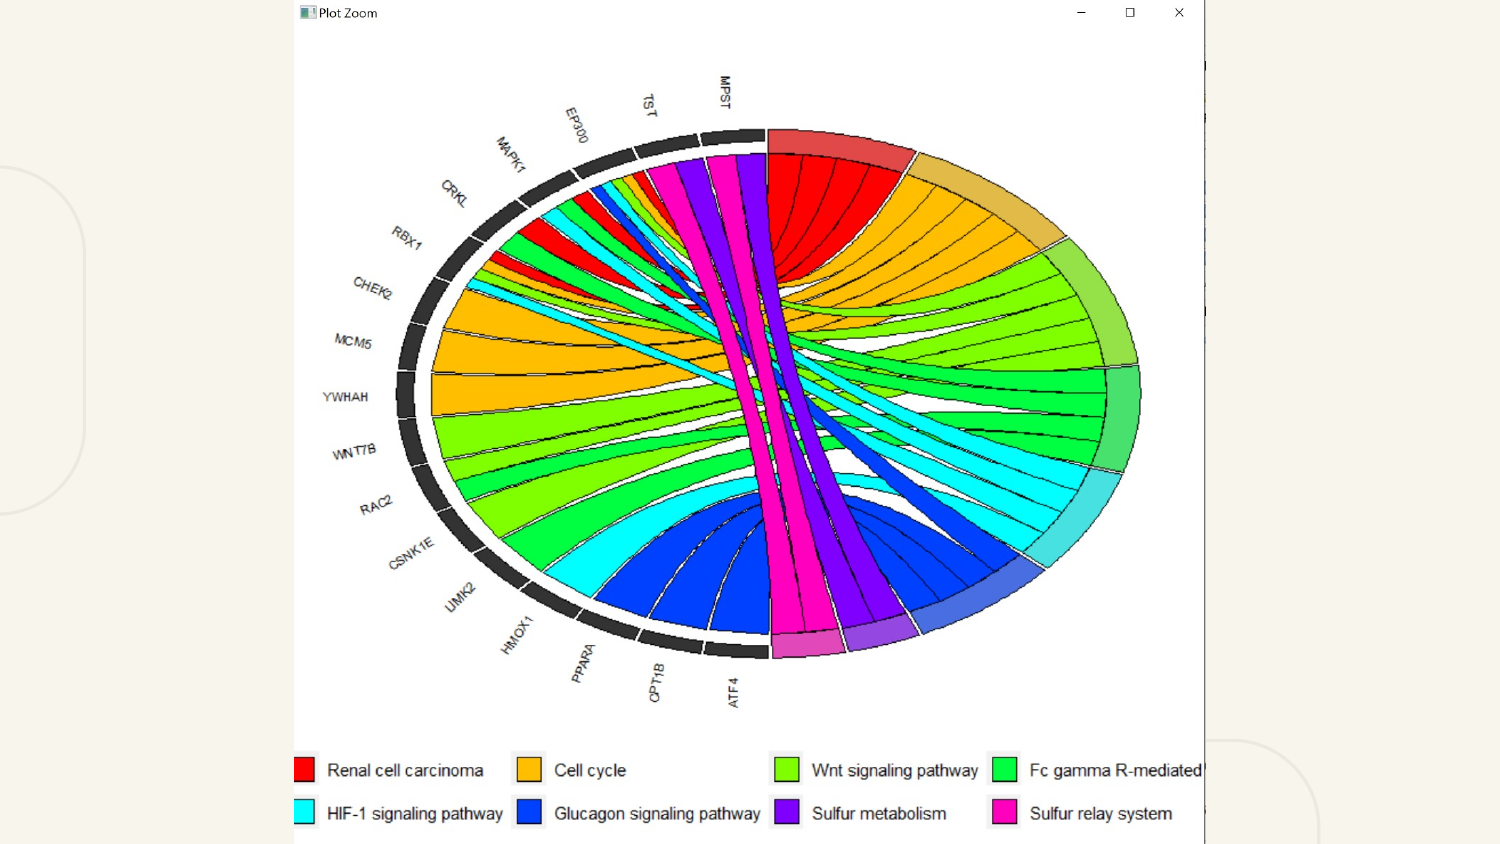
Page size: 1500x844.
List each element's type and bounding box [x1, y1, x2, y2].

picture [294, 0, 1206, 844]
